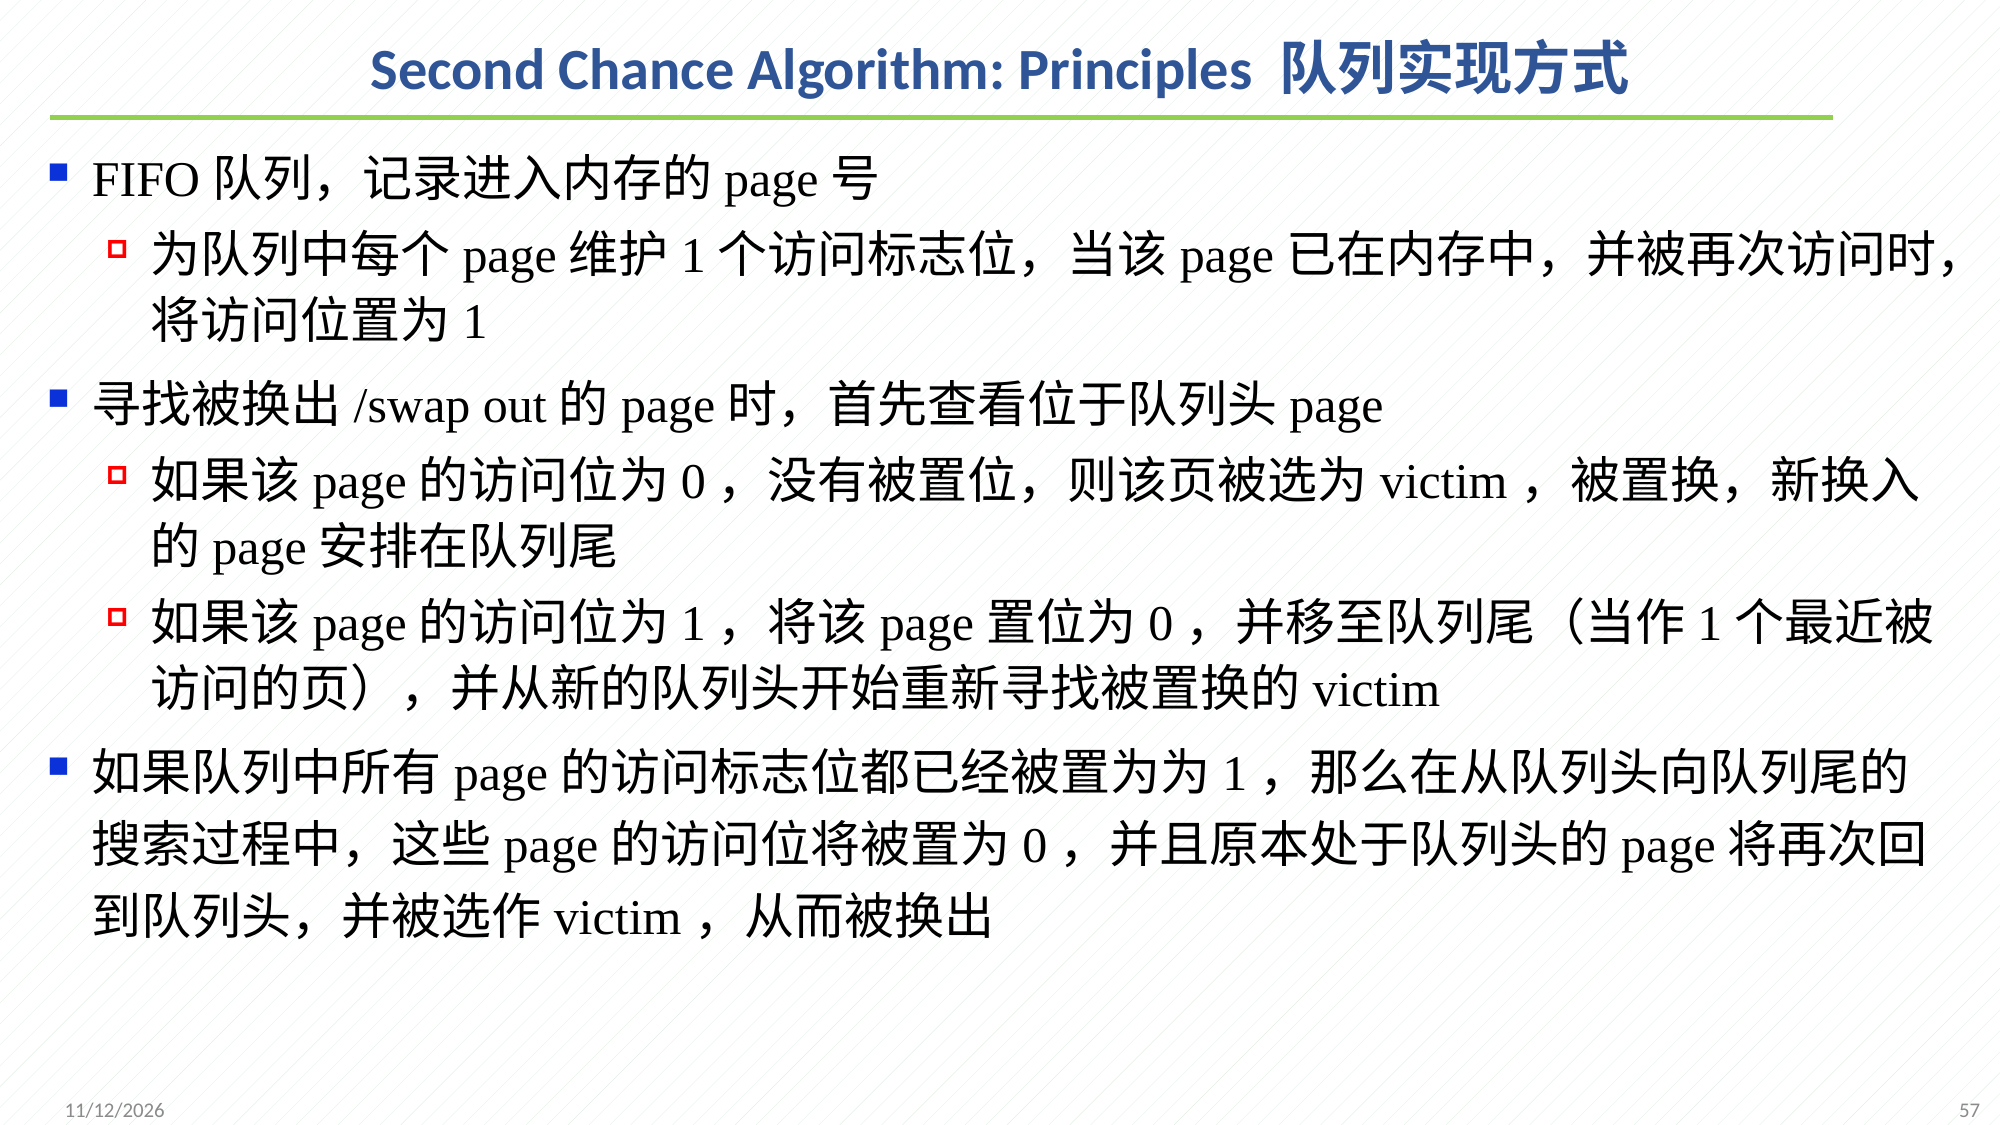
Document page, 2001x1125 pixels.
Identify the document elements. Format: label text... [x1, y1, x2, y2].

slide_number 57 [1545, 1079, 1996, 1125]
title Second Chance Algorithm: Principles 队列实现方式 [50, 13, 1949, 126]
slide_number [49, 1079, 500, 1125]
list FIFO队列，记录进入内存的page号 为队列中每个page维护1个访问标志位，当该page已在内存中，并被再次访问时，将访问位置为1 寻找被换出/swap out的page时，首先查看位于队列头page 如果该page的访问位为0，没有被置位，则该页被选为victim，被置换，新换入的page安排在队列尾 如果该page的访问位为1，将该page置位为0，并移至队列尾（当作1个最近被访问的页），并从新的队列头开始重新寻找被置换的victim 如果队列中所有page的访问标志位都已经被置为为1，那么在从队列头向队列尾的搜索过程中，这些page的访问位将被置为0，并且原本处于队列头的page将再次回到队列头，并被选作victim，从而被换出 [32, 126, 1974, 1081]
